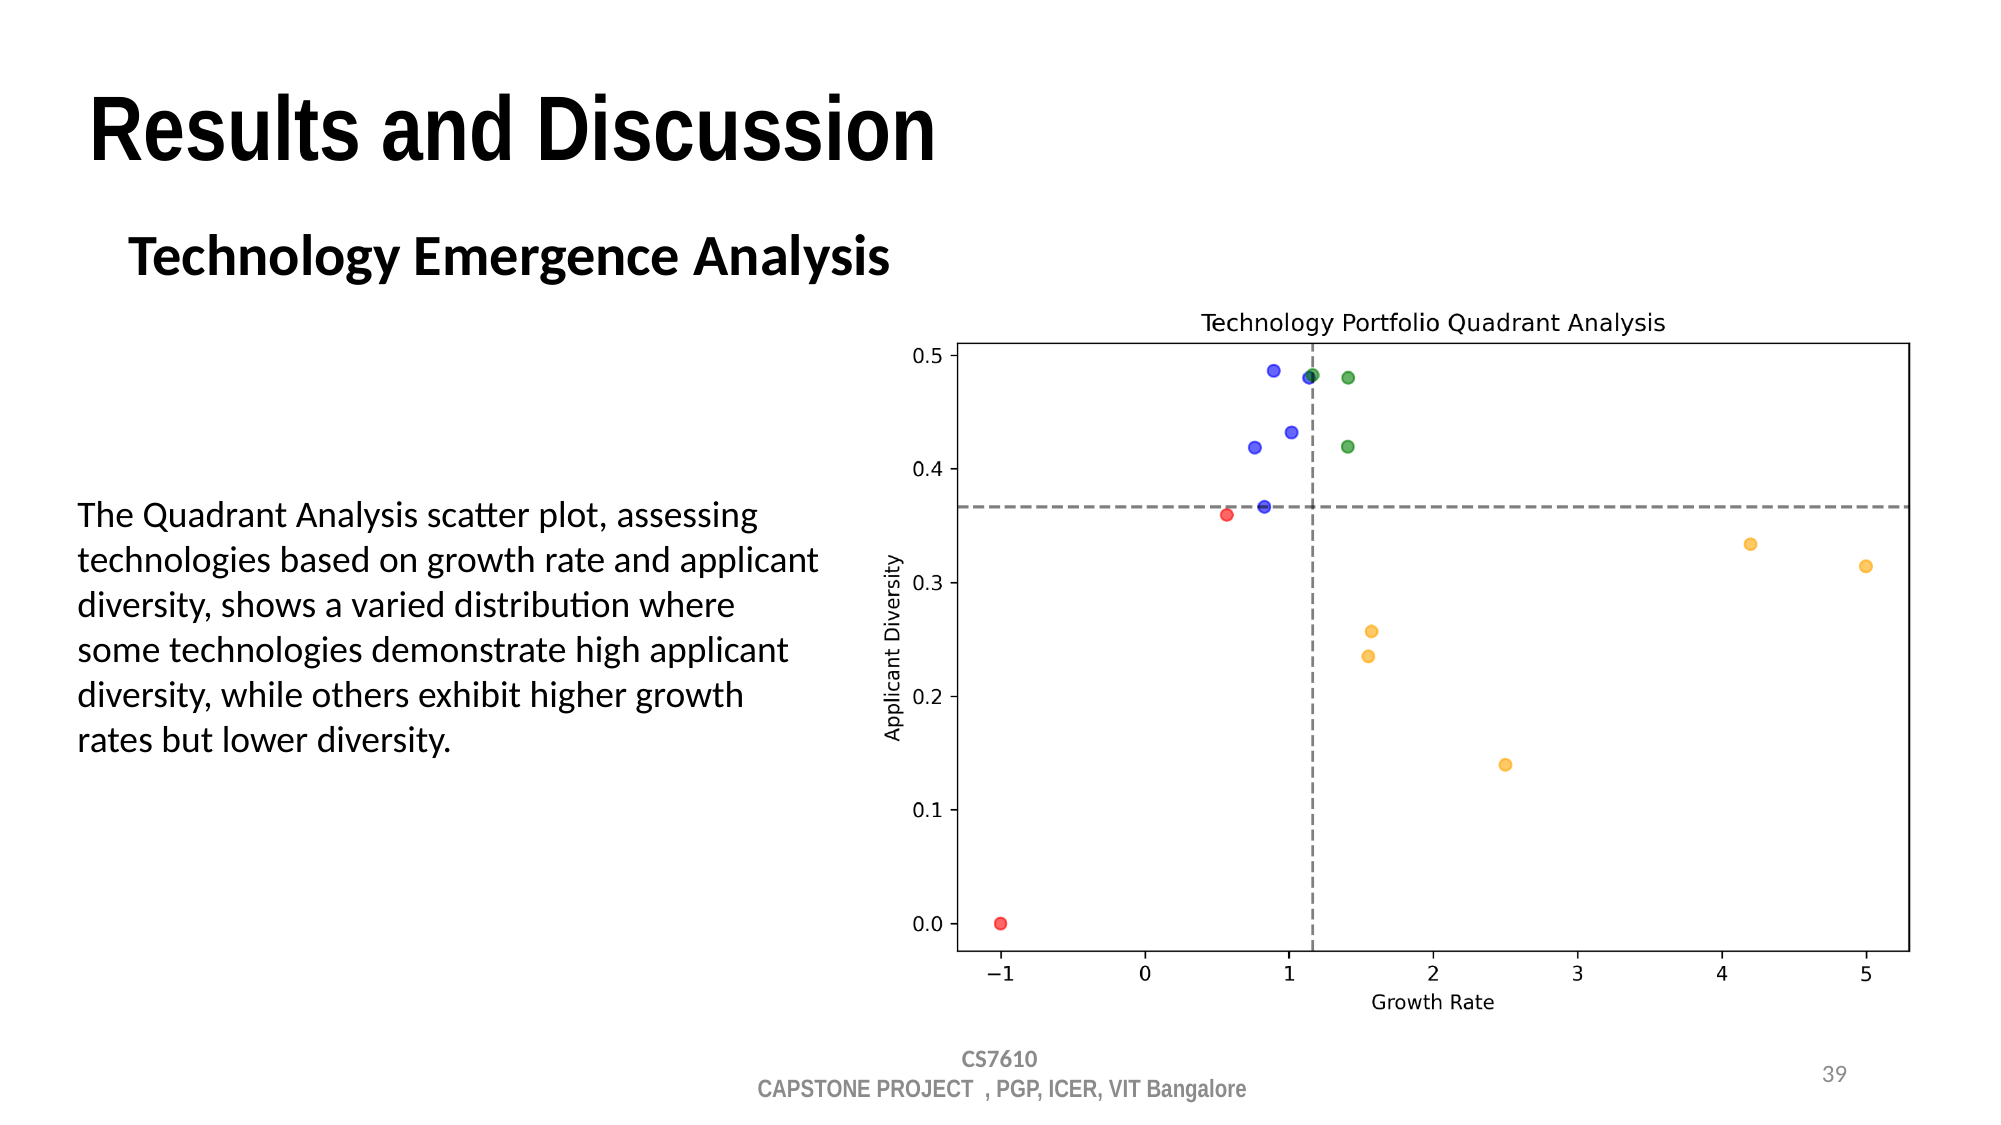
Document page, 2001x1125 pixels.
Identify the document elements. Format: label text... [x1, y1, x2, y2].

title Results and Discussion [74, 22, 1800, 240]
slide_number 39 [1412, 1042, 1863, 1103]
text_box Technology Emergence Analysis [114, 209, 1115, 295]
picture [841, 295, 1923, 1027]
text_box The Quadrant Analysis scatter plot, assessing technologies based on growth rate and applicant diversity, shows a varied distribution where some technologies demonstrate high applicant diversity, while others exhibit higher growth rates but lower diversity. [62, 482, 841, 768]
footer CS7610 CAPSTONE PROJECT , PGP, ICER, VIT Bangalore [662, 1042, 1338, 1103]
